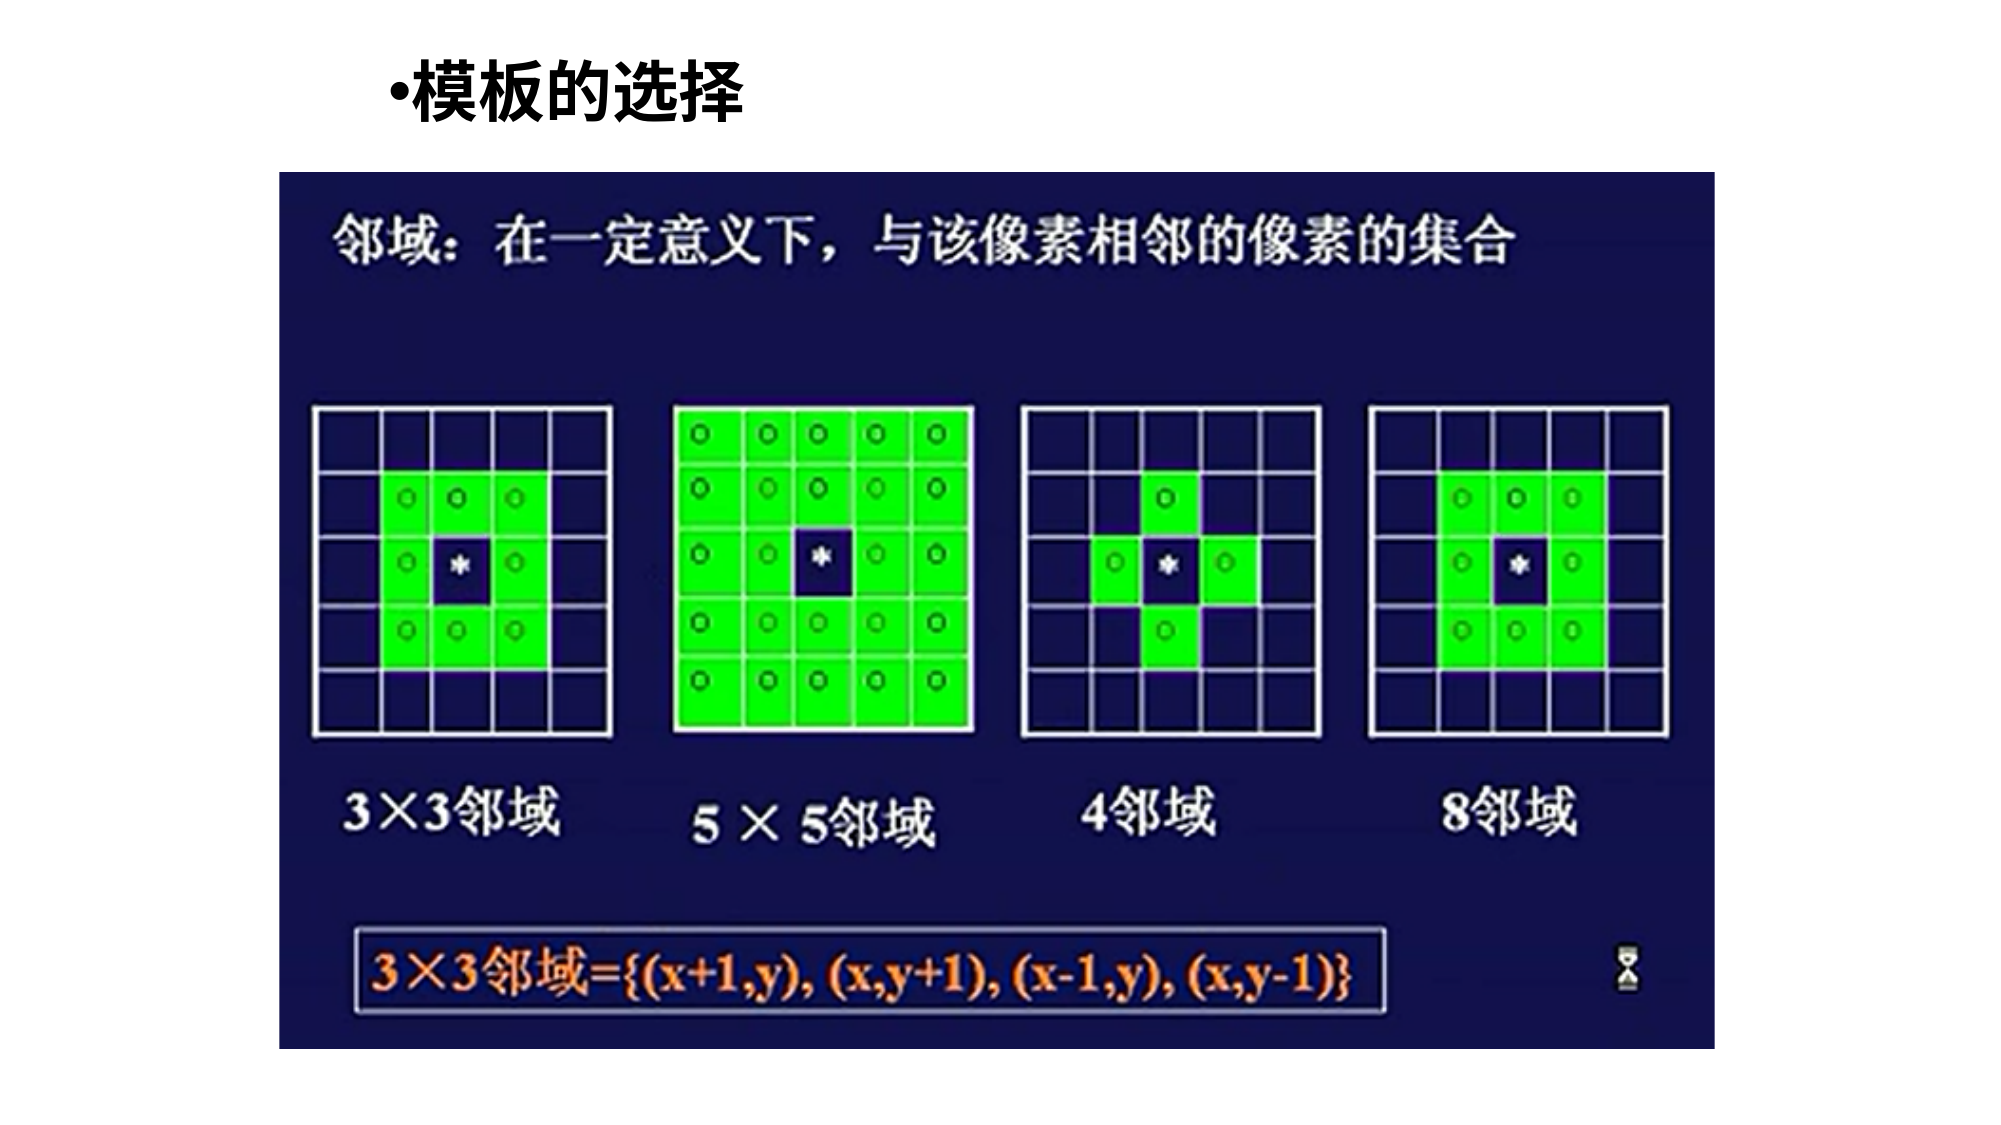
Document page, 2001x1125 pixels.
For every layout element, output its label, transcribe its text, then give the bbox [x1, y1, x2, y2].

text_box 模板的选择 [373, 42, 1012, 138]
picture [279, 172, 1715, 1049]
